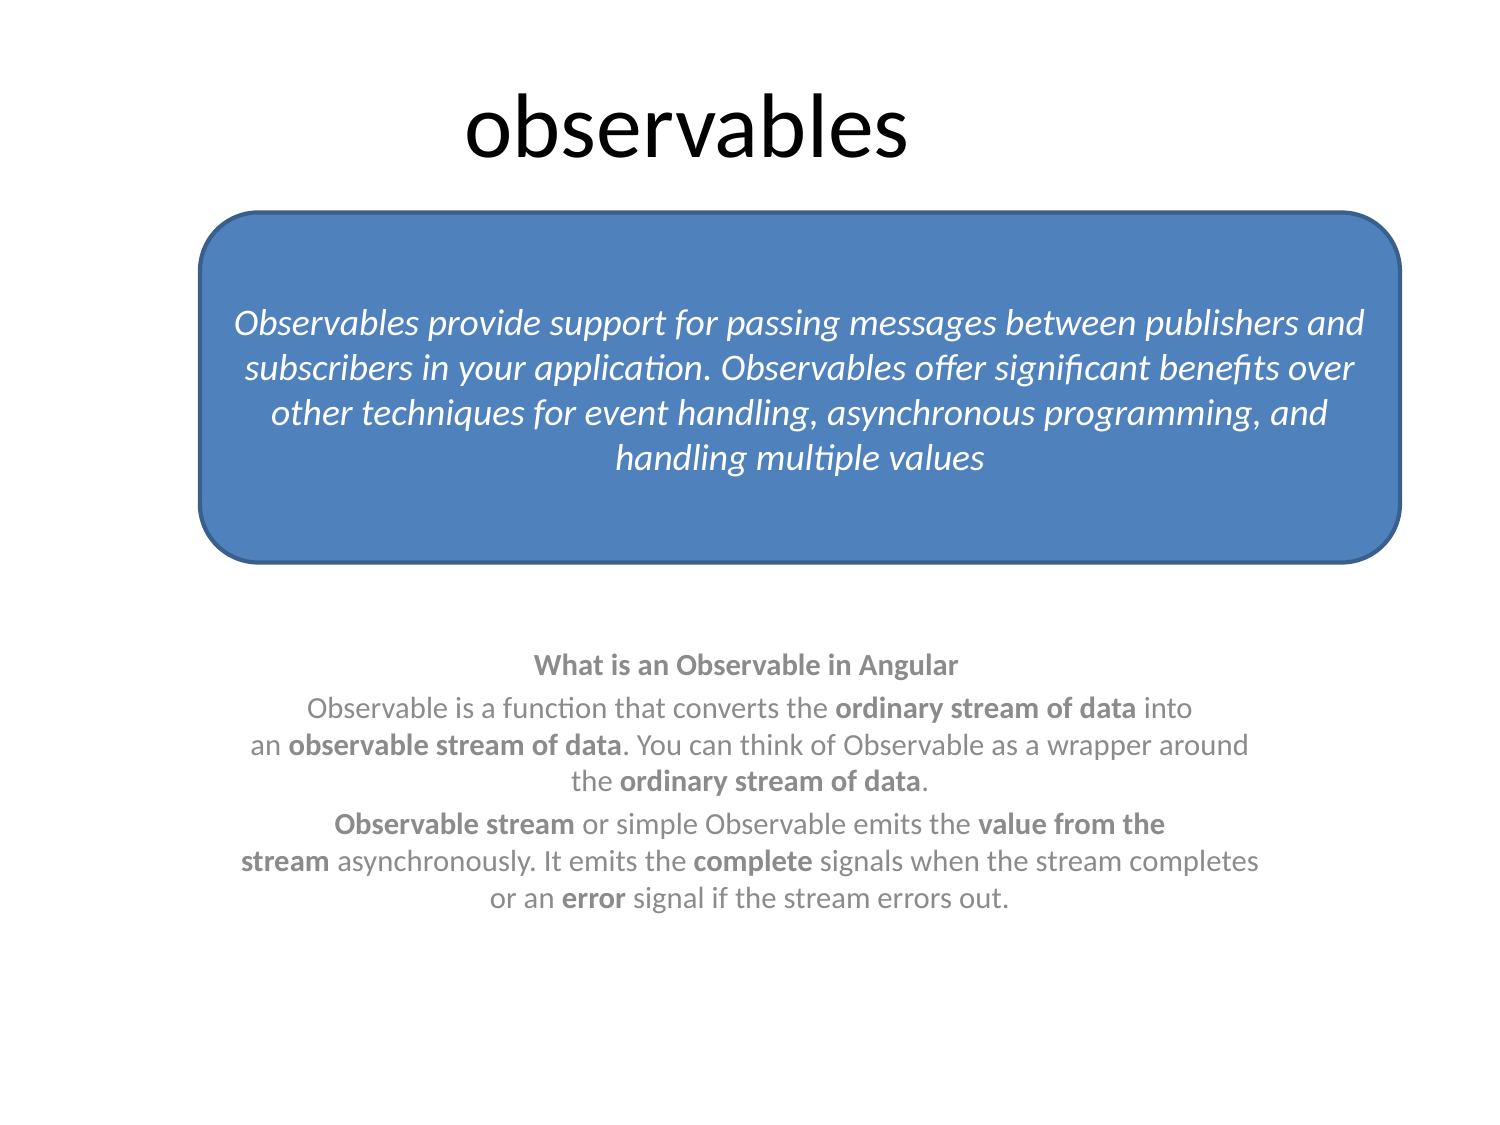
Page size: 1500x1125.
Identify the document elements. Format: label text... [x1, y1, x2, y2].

subtitle What is an Observable in Angular Observable is a function that converts the ordinary stream of data into an observable stream of data. You can think of Observable as a wrapper around the ordinary stream of data. Observable stream or simple Observable emits the value from the stream asynchronously. It emits the complete signals when the stream completes or an error signal if the stream errors out. [225, 637, 1275, 925]
title observables [50, 0, 1325, 242]
text_box Observables provide support for passing messages between publishers and subscribers in your application. Observables offer significant benefits over other techniques for event handling, asynchronous programming, and handling multiple values [197, 210, 1403, 565]
